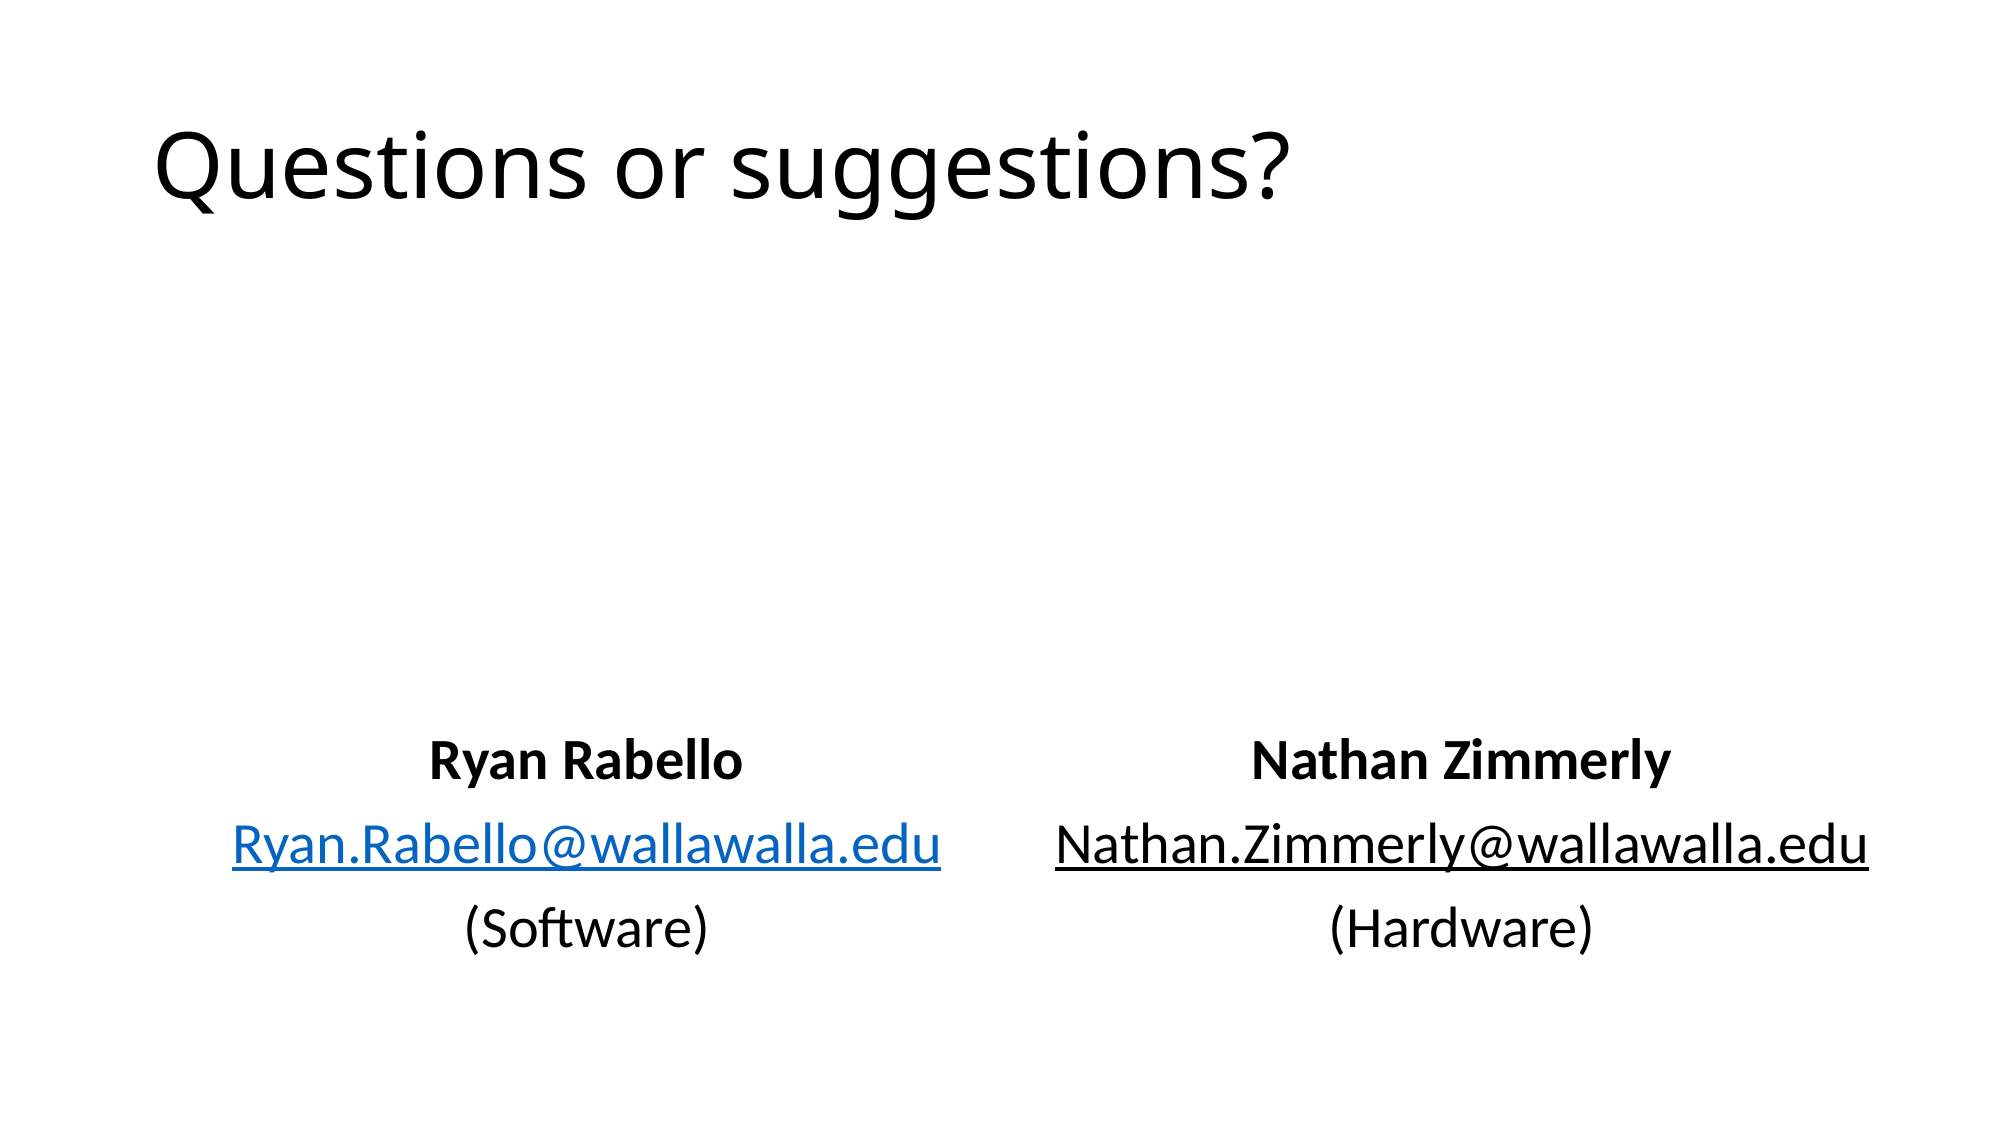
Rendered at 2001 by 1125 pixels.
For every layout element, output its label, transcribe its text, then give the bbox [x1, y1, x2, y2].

title Questions or suggestions? [137, 59, 1863, 278]
list Ryan Rabello Ryan.Rabello@wallawalla.edu (Software) [161, 721, 1012, 995]
list Nathan Zimmerly Nathan.Zimmerly@wallawalla.edu (Hardware) [1037, 721, 1887, 1069]
